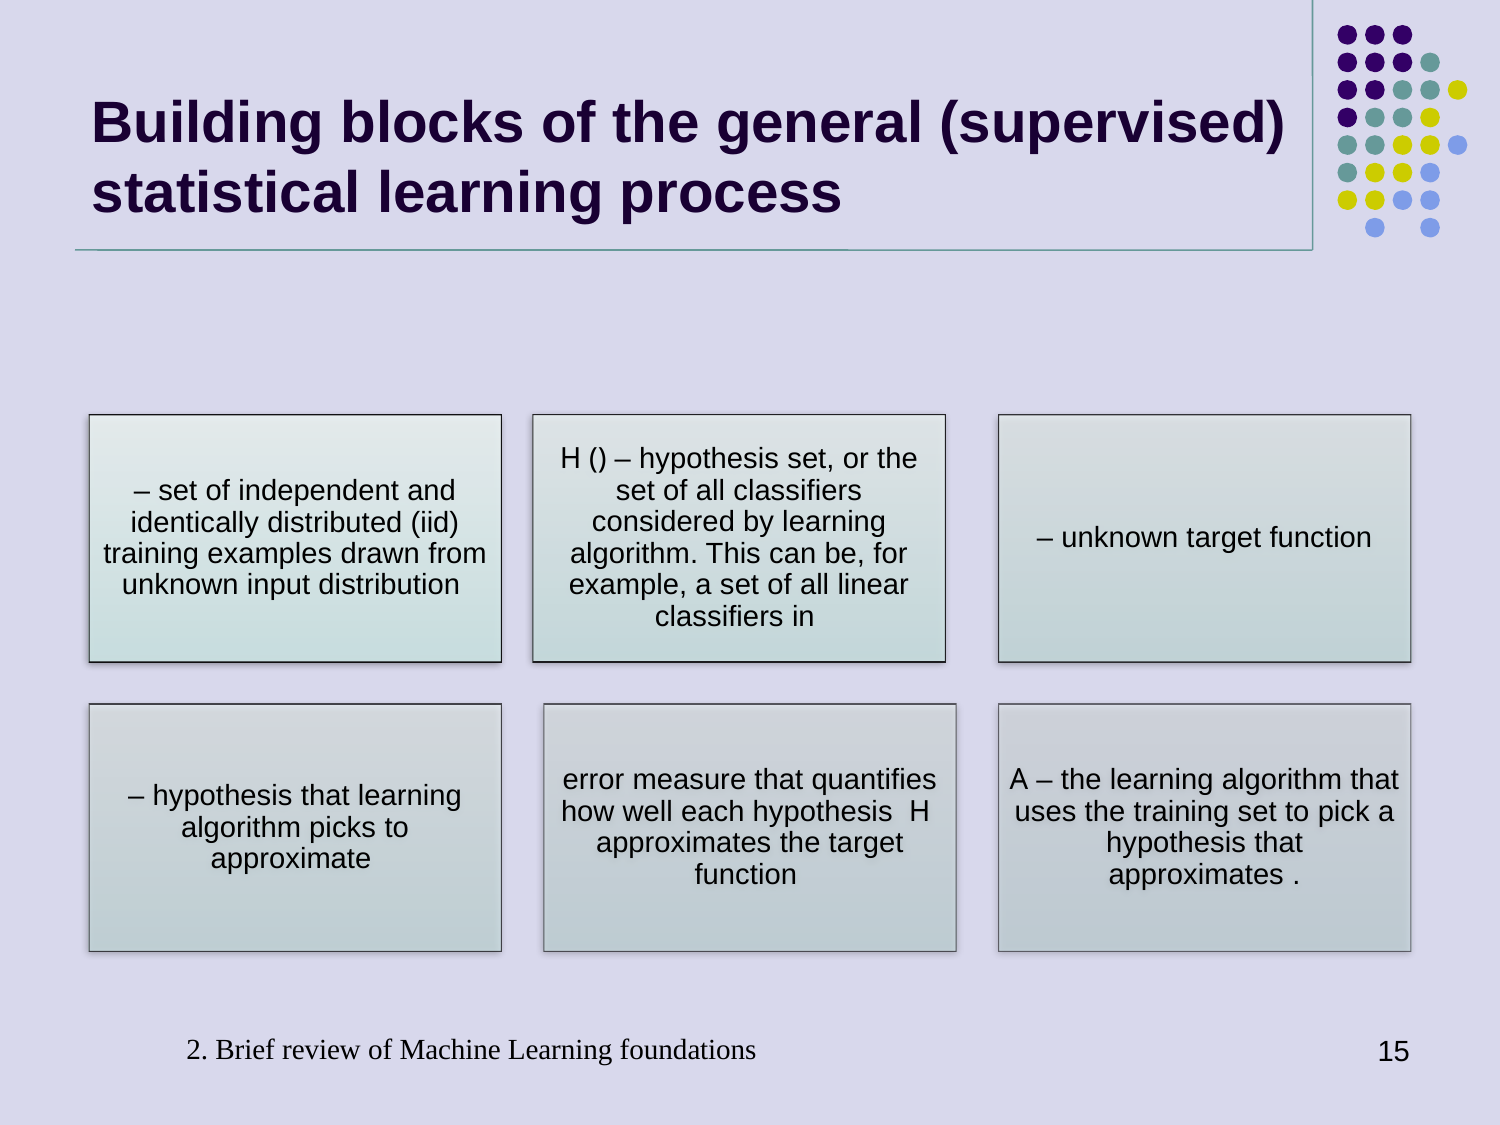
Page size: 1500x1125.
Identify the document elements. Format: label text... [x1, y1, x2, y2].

title Building blocks of the general (supervised) statistical learning process [76, 20, 1313, 232]
list [76, 373, 1412, 1059]
footer 2. Brief review of Machine Learning foundations [75, 1023, 869, 1099]
slide_number 15 [1074, 1025, 1425, 1100]
